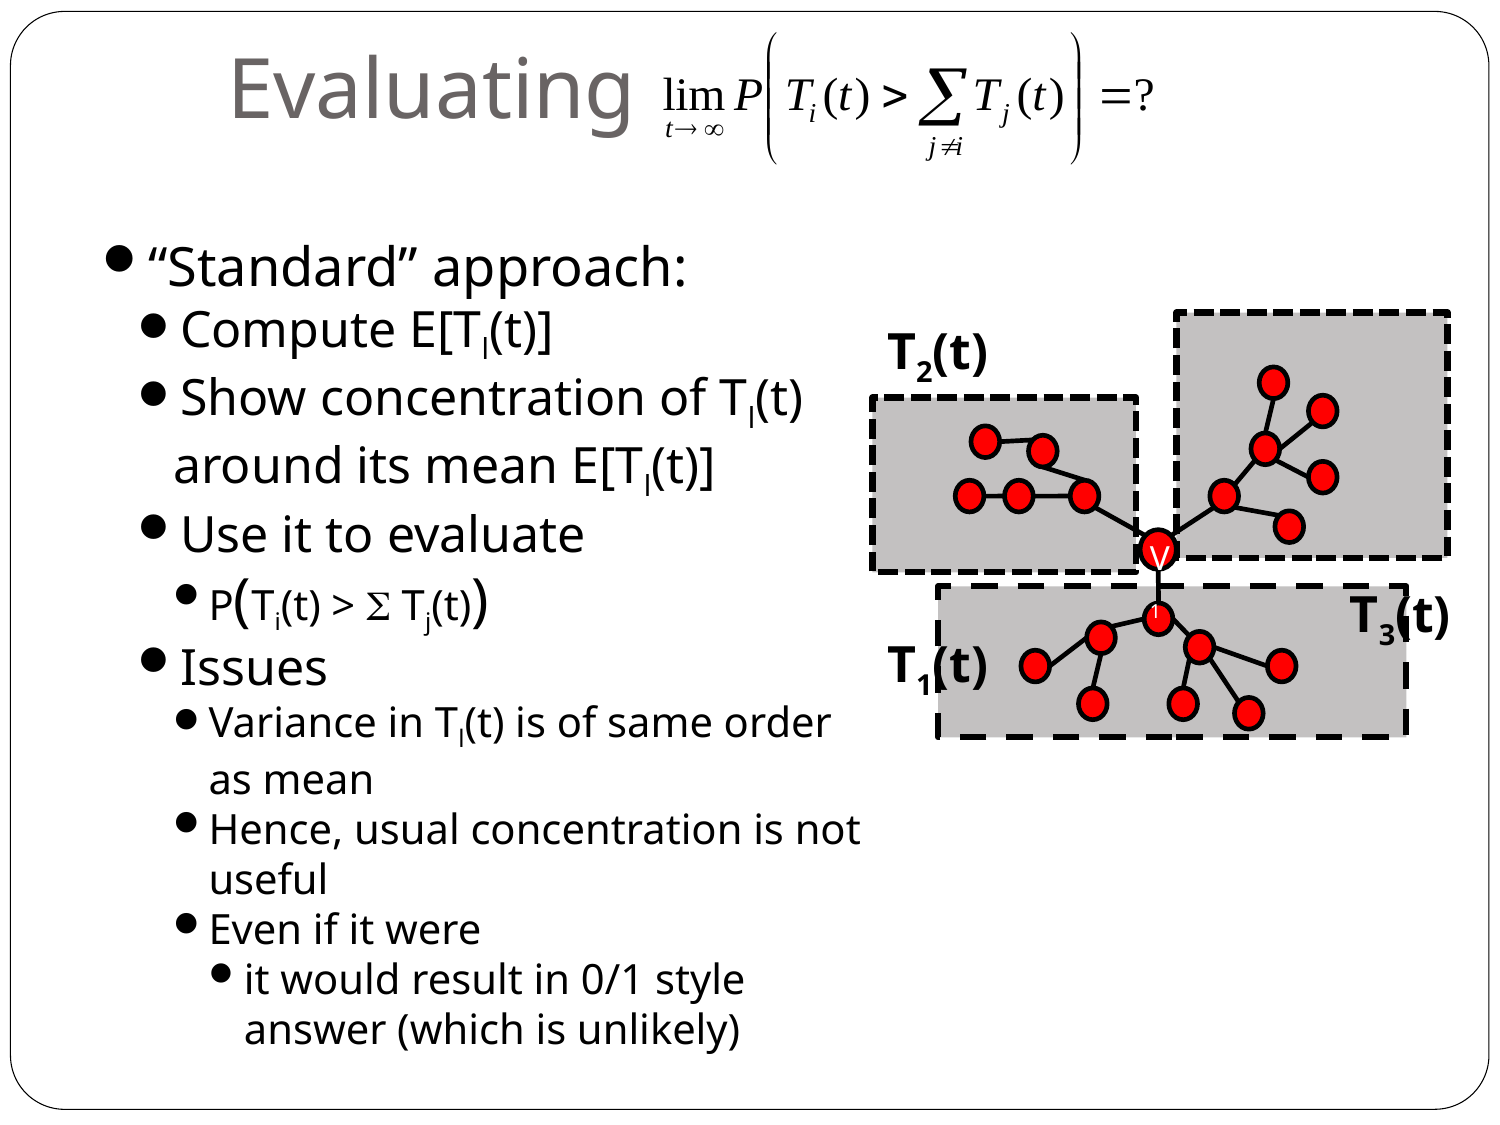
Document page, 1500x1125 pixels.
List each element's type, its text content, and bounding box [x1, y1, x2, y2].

text_box [970, 425, 1000, 458]
text_box “Standard” approach: Compute E[Tl(t)] Show concentration of Tl(t) around its mean E[Tl(t)] Use it to evaluate P(Ti(t) >  Tj(t)) Issues Variance in Tl(t) is of same order as mean Hence, usual concentration is not useful Even if it were it would result in 0/1 style answer (which is unlikely) [87, 224, 888, 1013]
text_box [1209, 480, 1239, 512]
text_box [1185, 631, 1214, 664]
text_box [1274, 510, 1304, 543]
text_box [1020, 650, 1050, 682]
text_box [1308, 395, 1338, 427]
text_box V1 [1135, 529, 1184, 630]
text_box [938, 586, 1407, 738]
text_box [1234, 697, 1264, 730]
text_box [888, 397, 1136, 573]
text_box [1004, 480, 1034, 512]
text_box [1267, 650, 1297, 682]
text_box [1148, 630, 1169, 635]
text_box T1(t) [888, 624, 1051, 708]
text_box T3(t) [1335, 575, 1500, 658]
text_box T2(t) [888, 312, 1006, 456]
text_box Evaluating [212, 0, 1500, 150]
text_box [1028, 435, 1058, 467]
text_box [1086, 621, 1116, 654]
text_box [955, 480, 984, 512]
text_box [1176, 312, 1448, 558]
picture [656, 24, 1161, 174]
text_box [1070, 480, 1099, 512]
text_box [1250, 433, 1280, 465]
text_box [1259, 366, 1288, 399]
text_box [1308, 461, 1338, 494]
text_box [1168, 688, 1198, 720]
text_box [1078, 688, 1108, 720]
